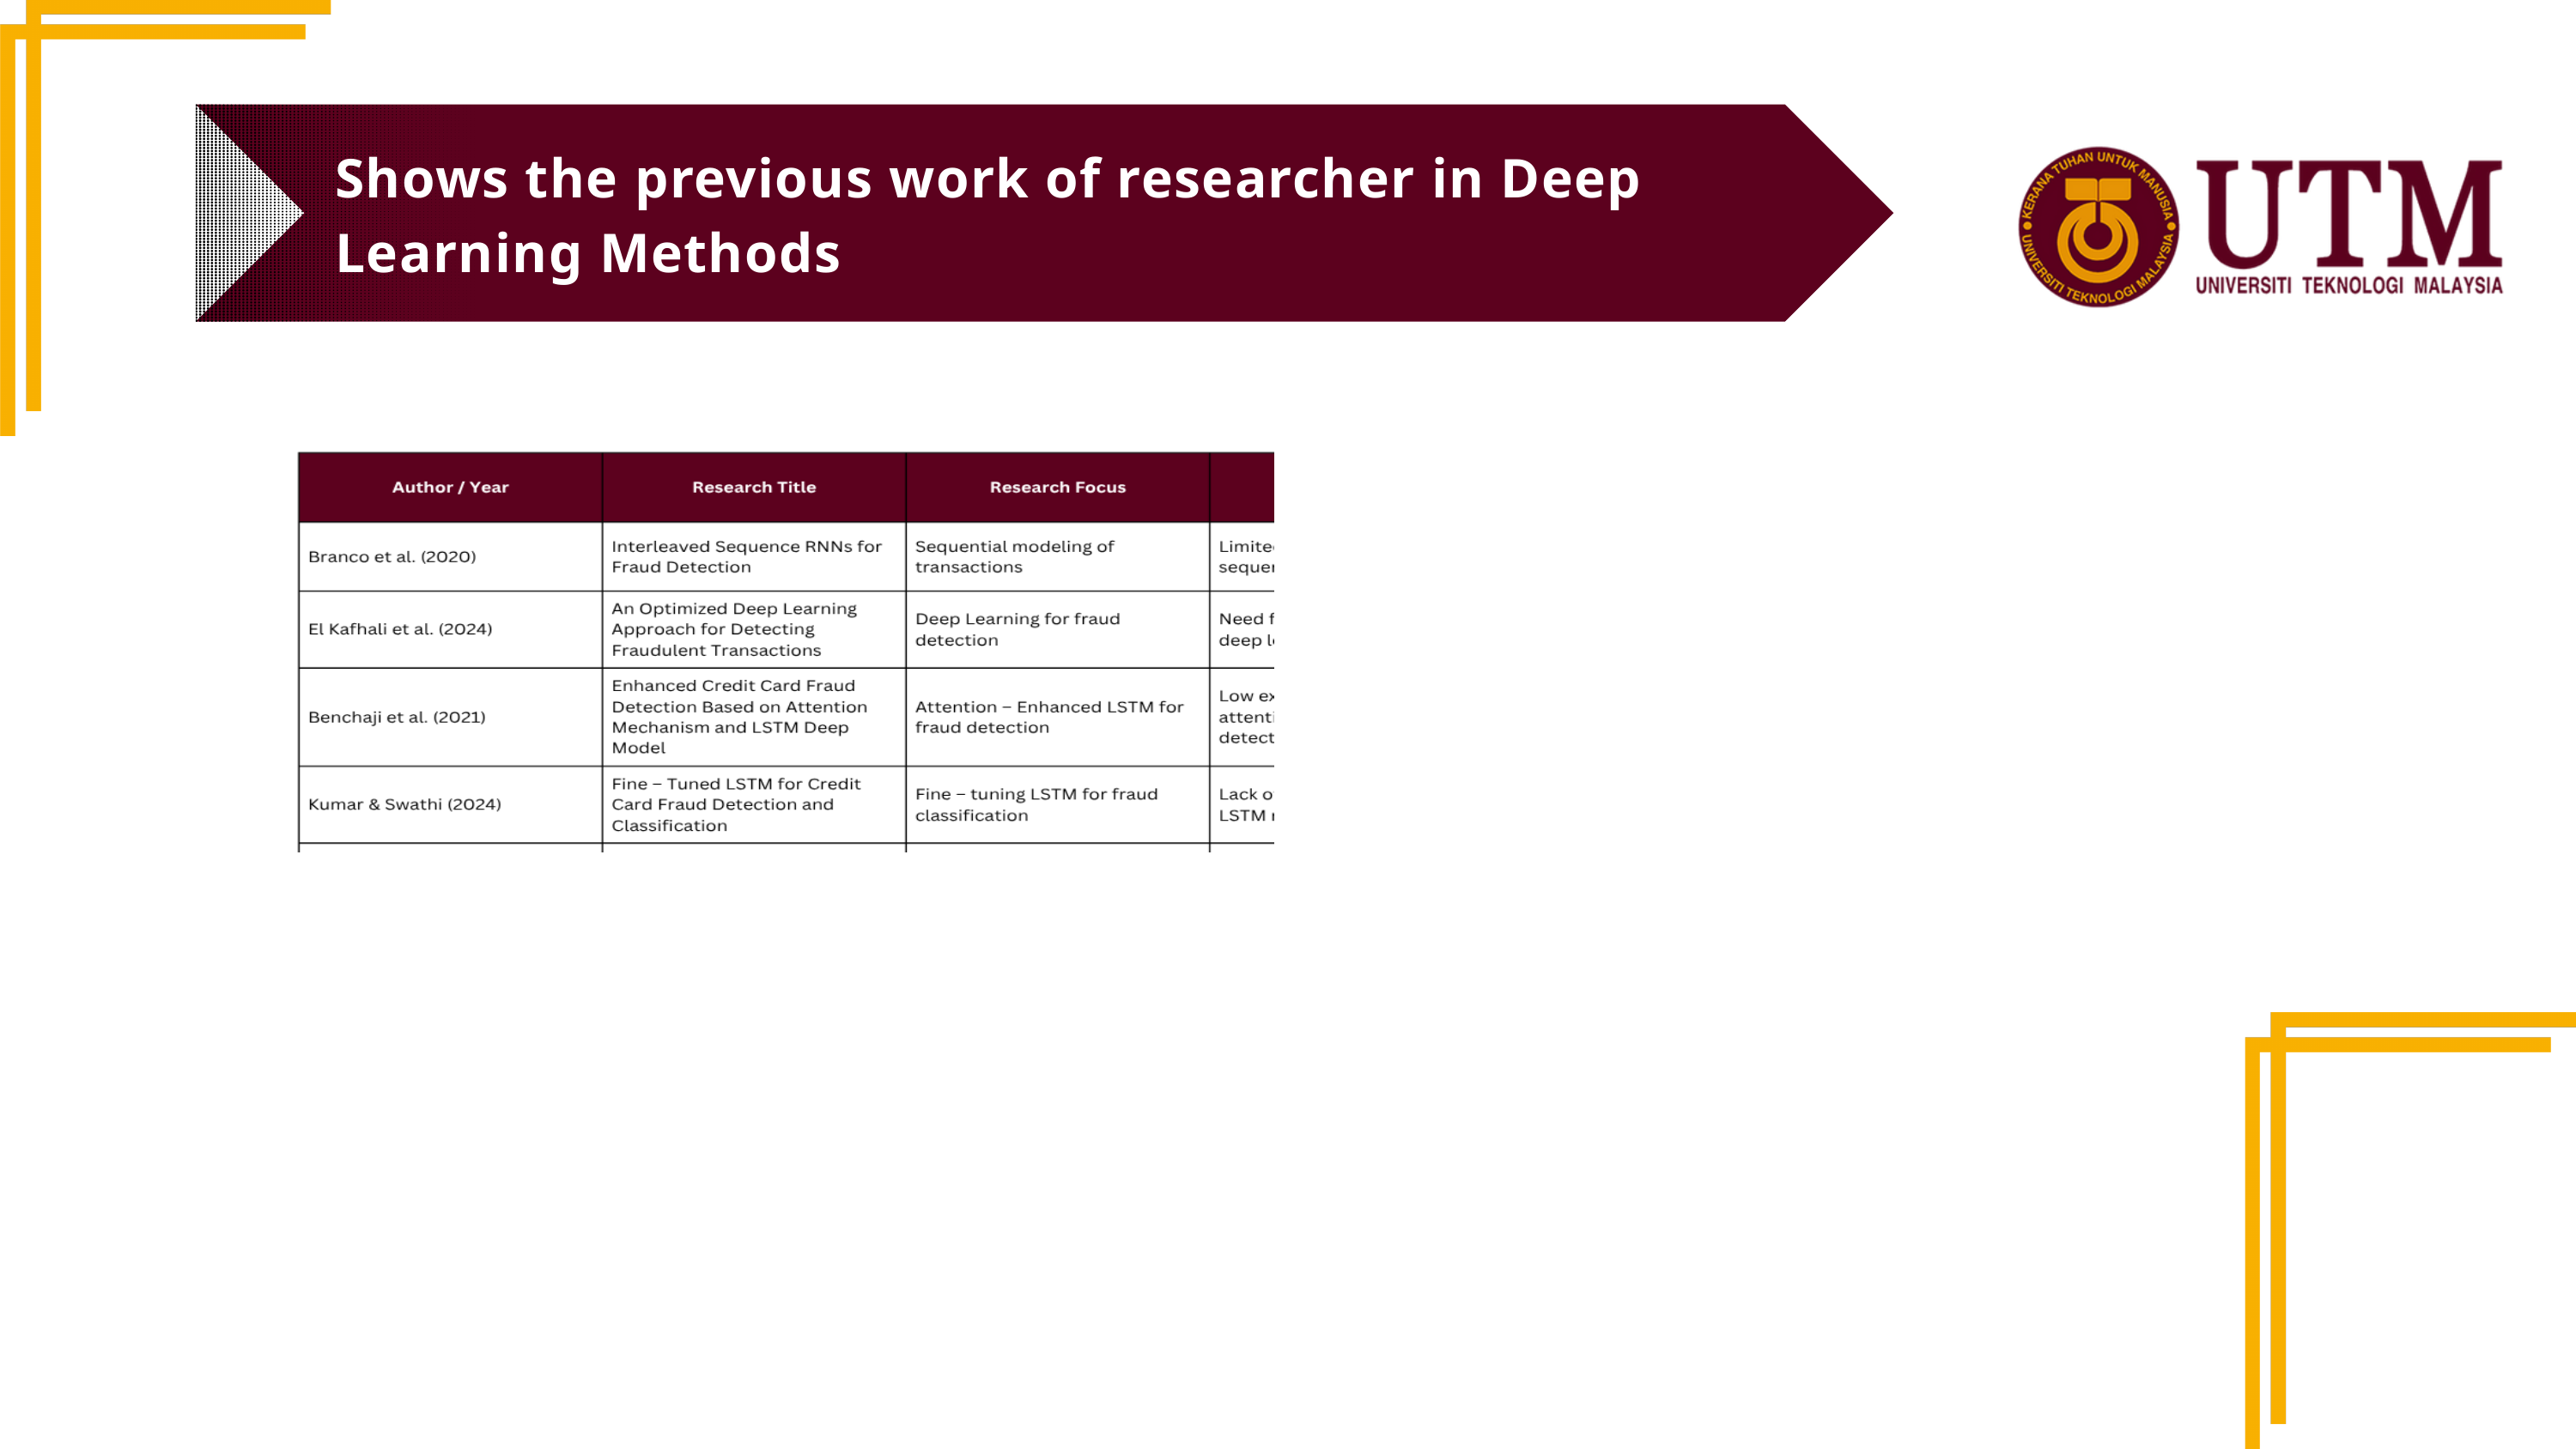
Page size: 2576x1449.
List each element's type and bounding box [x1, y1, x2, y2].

text_box [2245, 1012, 2576, 1449]
text_box [2016, 144, 2505, 323]
text_box [195, 104, 1894, 322]
text_box [210, 379, 1274, 852]
text_box [0, 0, 331, 436]
